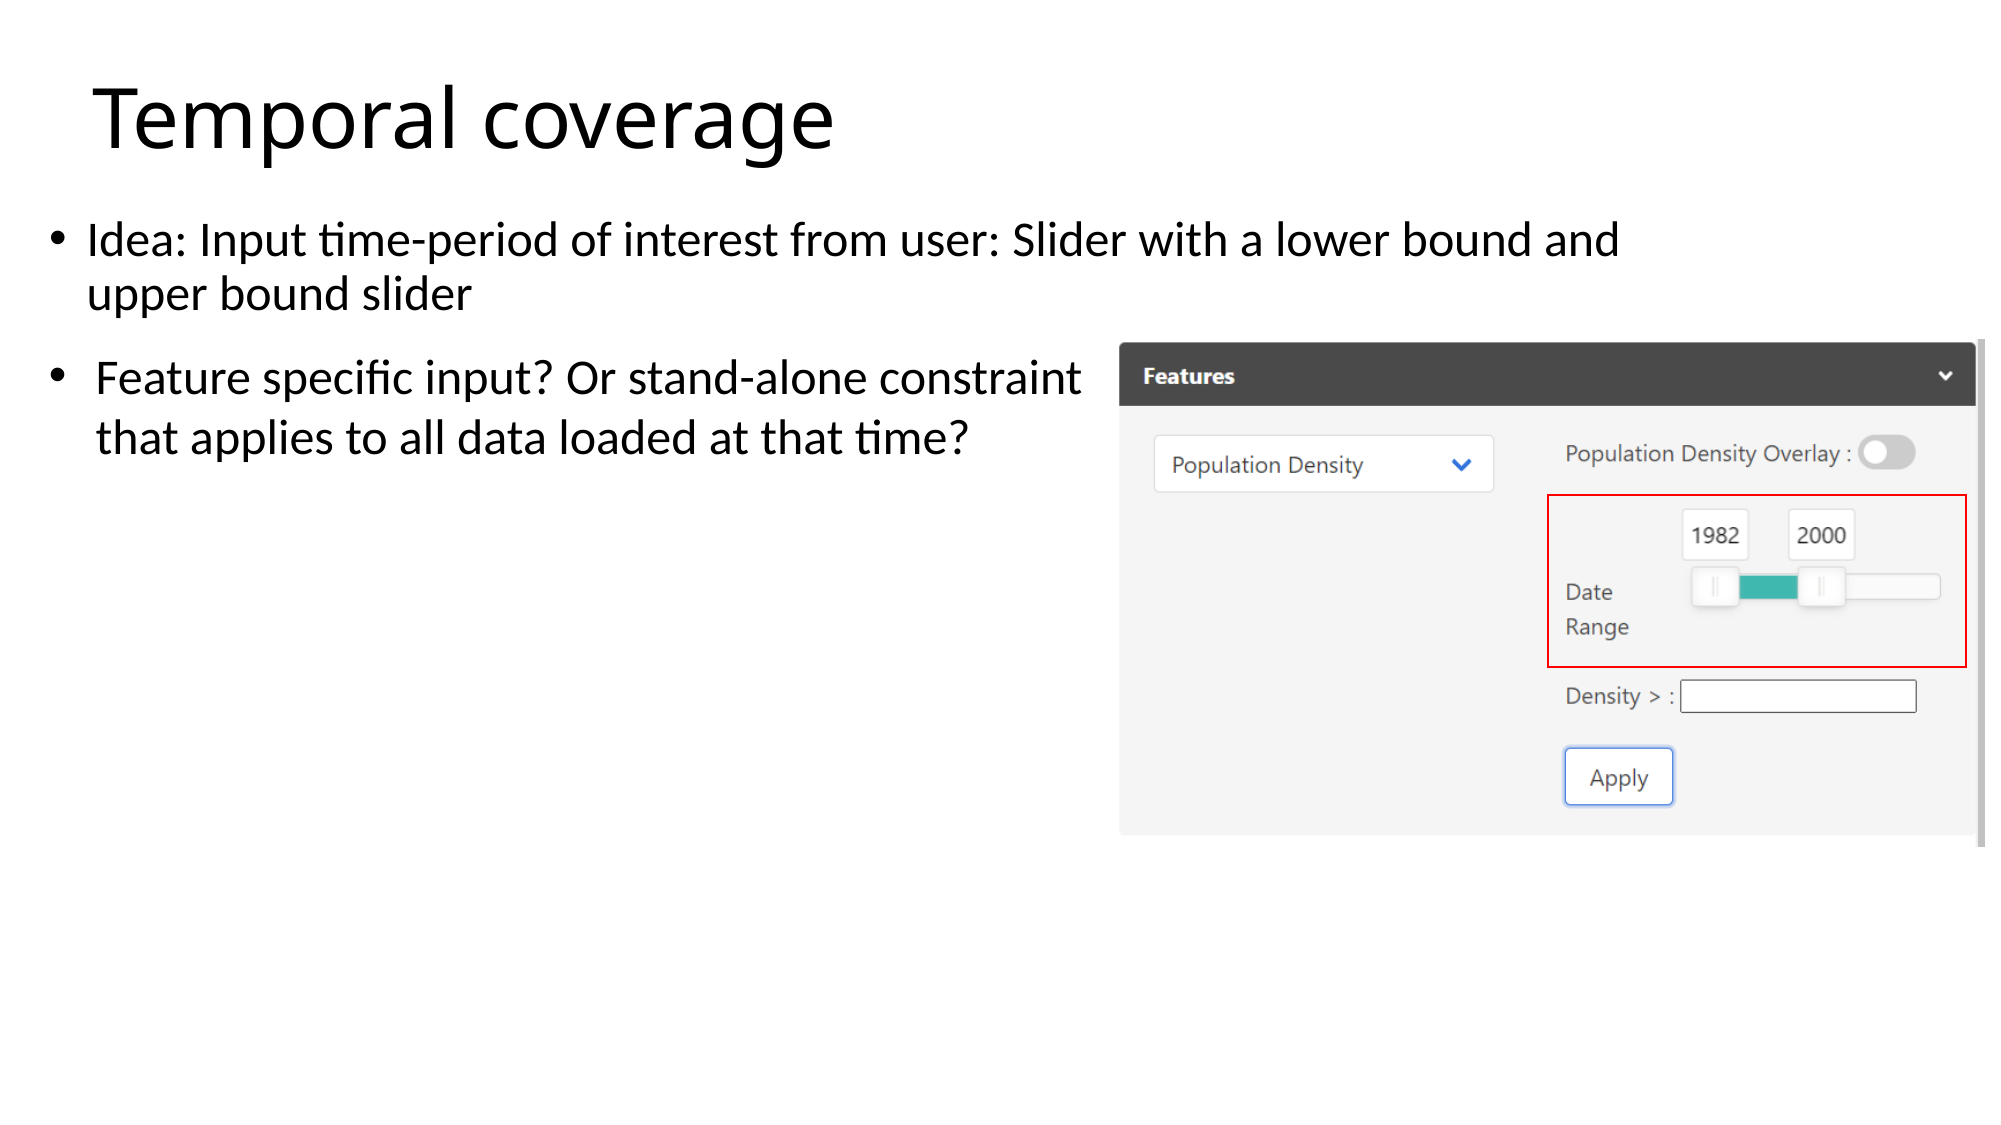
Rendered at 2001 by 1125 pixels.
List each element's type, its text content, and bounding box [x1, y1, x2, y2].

list Idea: Input time-period of interest from user: Slider with a lower bound and upper bound slider [34, 205, 1760, 340]
text_box Feature specific input? Or stand-alone constraint that applies to all data loaded at that time? [34, 336, 1103, 472]
title Temporal coverage [77, 13, 1803, 231]
picture [1117, 339, 1985, 847]
